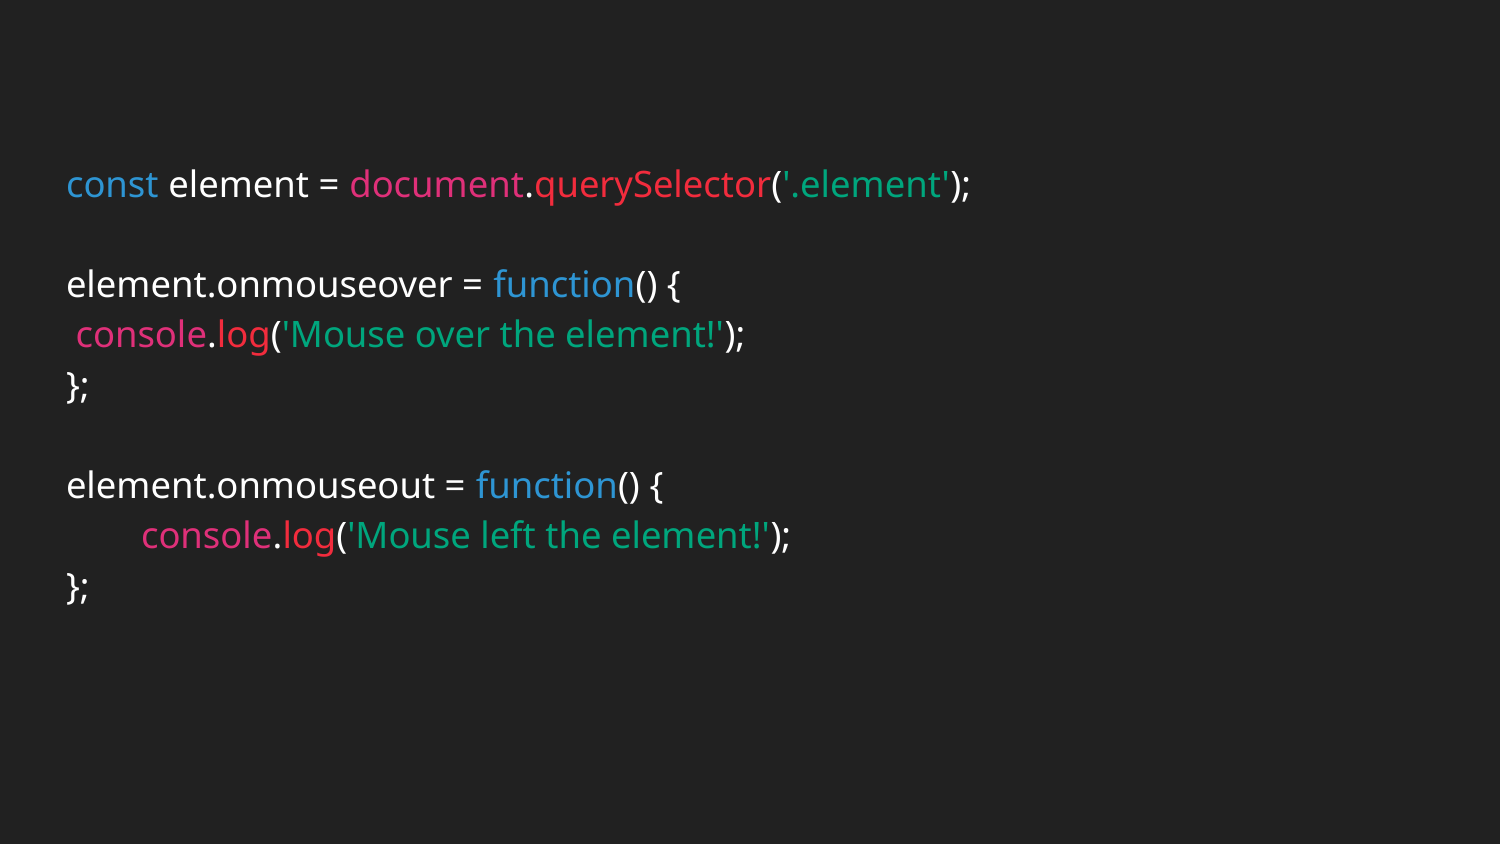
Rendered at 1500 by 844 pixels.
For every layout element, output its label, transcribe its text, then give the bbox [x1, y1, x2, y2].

subtitle const element = document.querySelector('.element'); element.onmouseover = function() { console.log('Mouse over the element!'); }; element.onmouseout = function() { console.log('Mouse left the element!'); }; [51, 139, 1449, 761]
